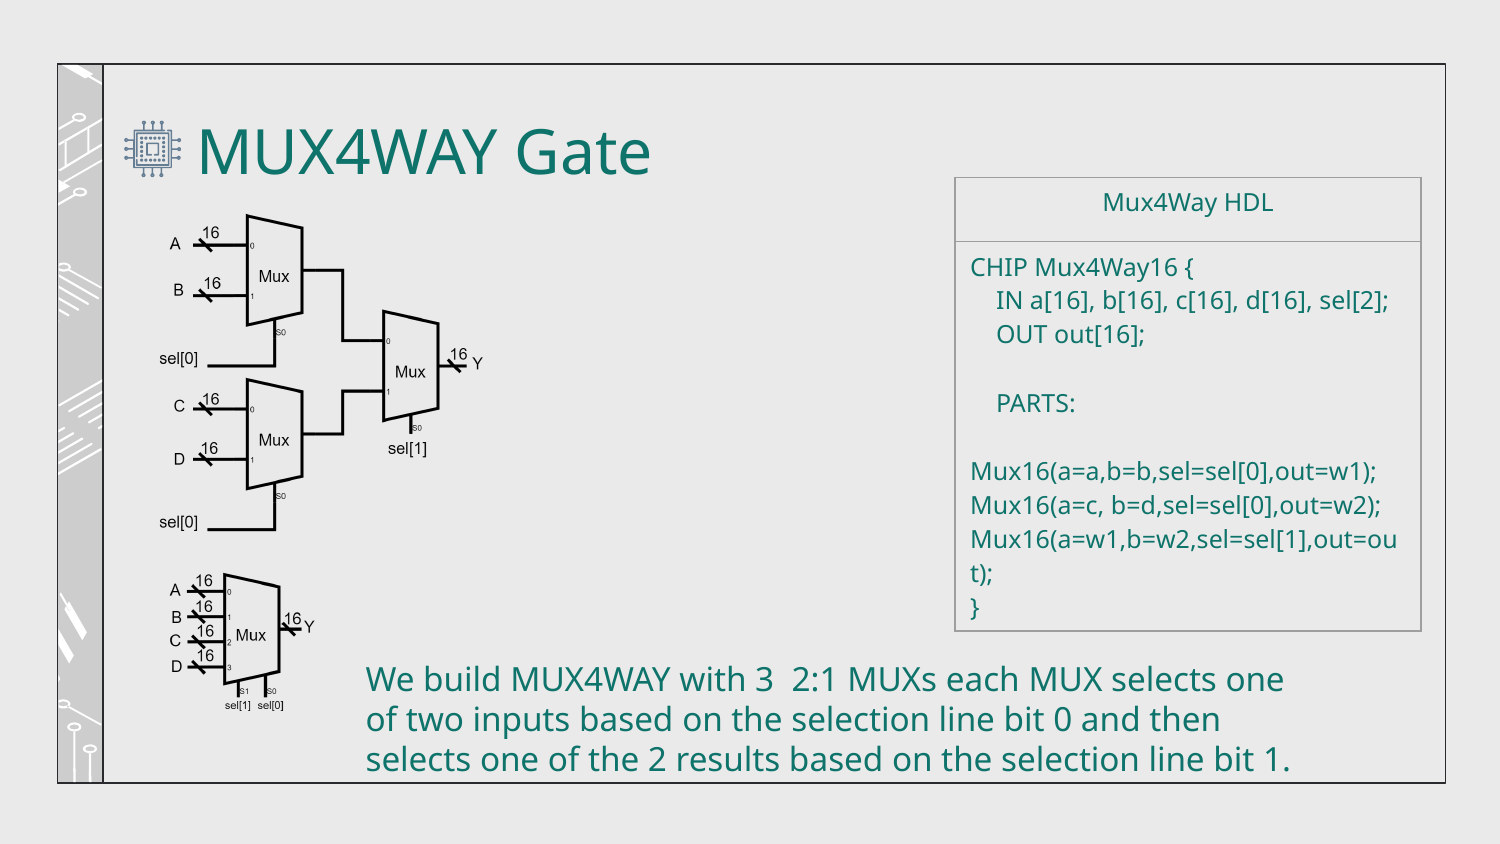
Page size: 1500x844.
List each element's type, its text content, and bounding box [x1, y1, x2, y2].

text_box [123, 120, 182, 178]
title MUX4WAY Gate [181, 97, 1445, 192]
text_box We build MUX4WAY with 3 2:1 MUXs each MUX selects one of two inputs based on the selection line bit 0 and then selects one of the 2 results based on the selection line bit 1. [350, 642, 1328, 791]
picture [123, 200, 504, 732]
table_header Mux4Way HDL [956, 178, 1420, 241]
table_cell CHIP Mux4Way16 { IN a[16], b[16], c[16], d[16], sel[2]; OUT out[16]; PARTS: Mux16(a=a,b=b,sel=sel[0],out=w1); Mux16(a=c, b=d,sel=sel[0],out=w2); Mux16(a=w1,b=w2,sel=sel[1],out=out); } [956, 242, 1420, 630]
